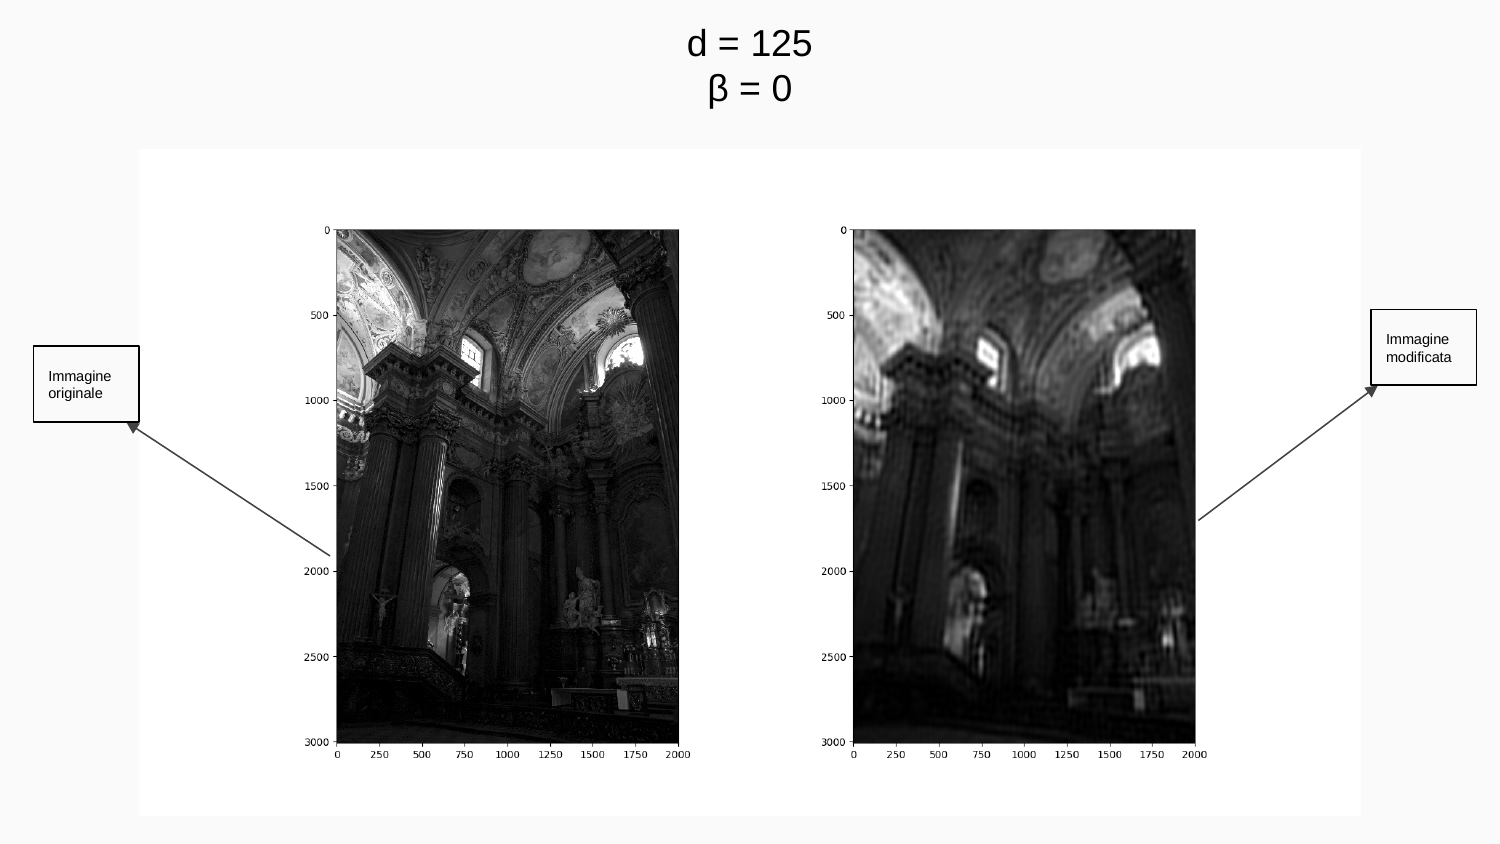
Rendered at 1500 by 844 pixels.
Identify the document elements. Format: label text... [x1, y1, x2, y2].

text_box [1198, 385, 1379, 521]
text_box Immagine modificata [1370, 309, 1477, 386]
text_box Immagine originale [33, 346, 133, 422]
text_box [125, 421, 331, 557]
text_box d = 125 β = 0 [368, 4, 1132, 127]
picture [139, 149, 1361, 817]
